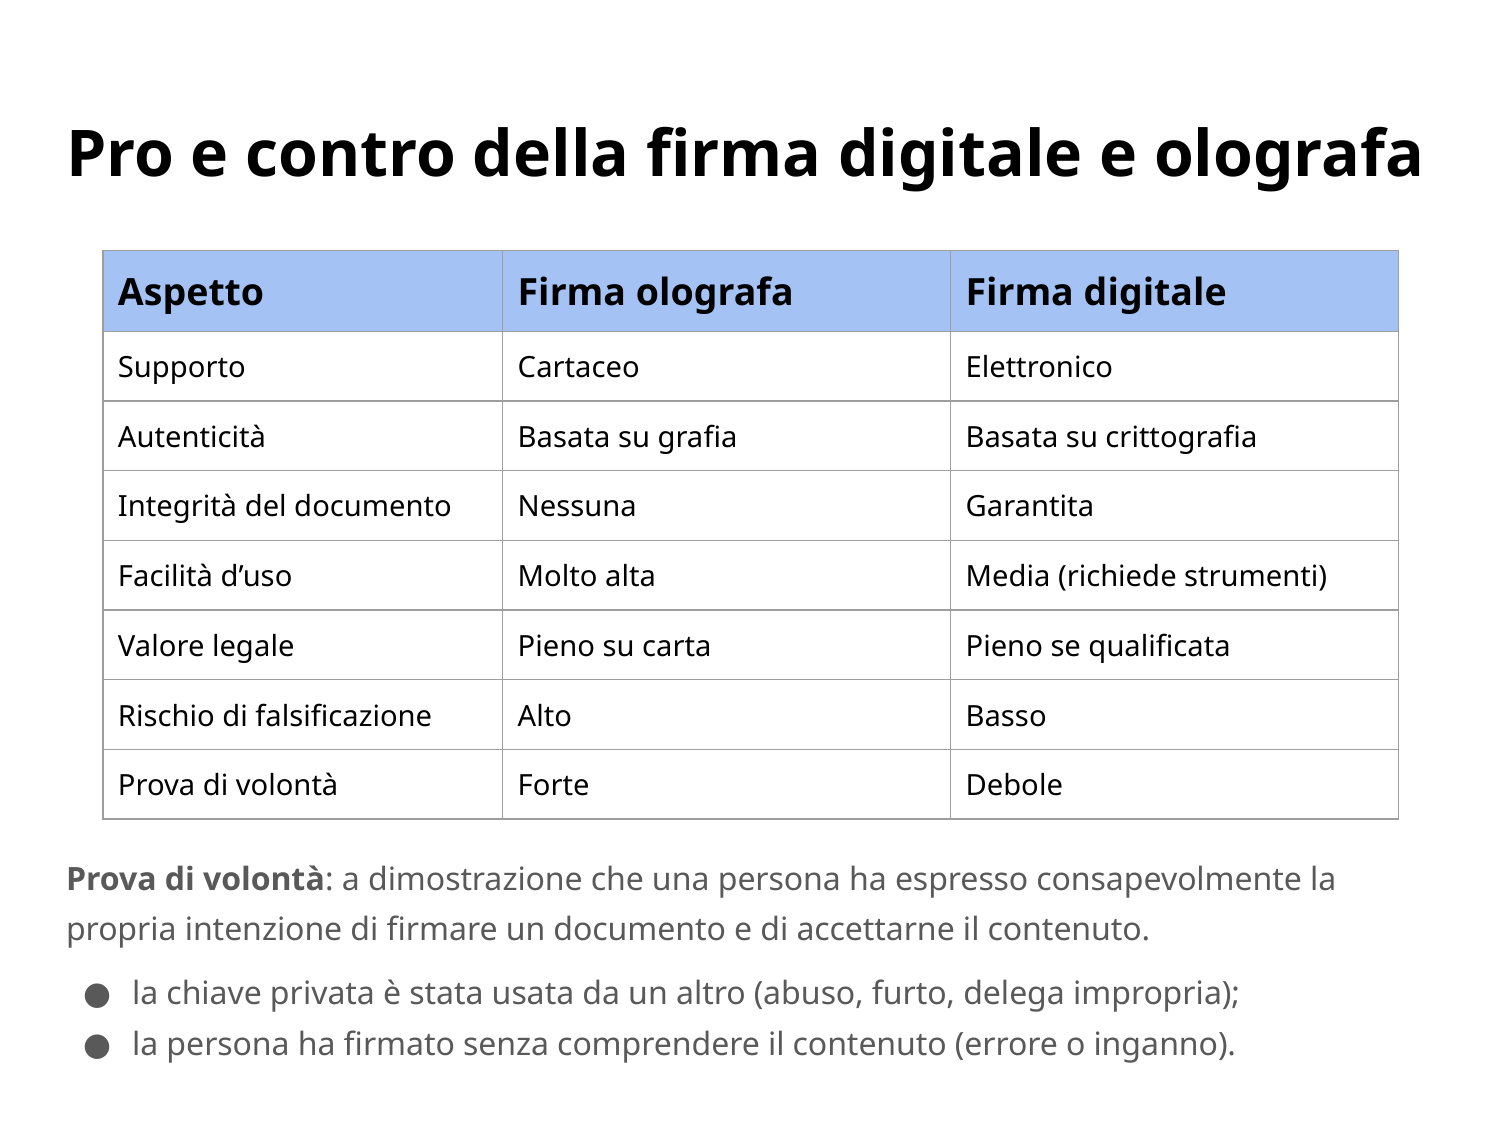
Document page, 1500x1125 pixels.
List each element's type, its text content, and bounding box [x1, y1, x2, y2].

table_cell Integrità del documento [104, 471, 502, 540]
table_cell Cartaceo [503, 332, 950, 400]
table_cell Media (richiede strumenti) [951, 541, 1398, 609]
table_cell Prova di volontà [104, 750, 502, 818]
table_cell Pieno su carta [503, 611, 950, 679]
table_cell Facilità d’uso [104, 541, 502, 609]
table_cell Pieno se qualificata [951, 611, 1398, 679]
table_cell Rischio di falsificazione [104, 680, 502, 749]
table_cell Basata su grafia [503, 402, 950, 470]
table_header Firma olografa [503, 251, 950, 331]
table_cell Valore legale [104, 611, 502, 679]
table_cell Debole [951, 750, 1398, 818]
table_cell Molto alta [503, 541, 950, 609]
list Prova di volontà: a dimostrazione che una persona ha espresso consapevolmente la propria intenzione di firmare un documento e di accettarne il contenuto. la chiave privata è stata usata da un altro (abuso, furto, delega impropria); la persona ha firmato senza comprendere il contenuto (errore o inganno). [51, 834, 1449, 1086]
table_cell Forte [503, 750, 950, 818]
table_cell Garantita [951, 471, 1398, 540]
table_header Aspetto [104, 251, 502, 331]
table_header Firma digitale [951, 251, 1398, 331]
table_cell Alto [503, 680, 950, 749]
table_cell Elettronico [951, 332, 1398, 400]
table_cell Supporto [104, 332, 502, 400]
table_cell Basata su crittografia [951, 402, 1398, 470]
table_cell Nessuna [503, 471, 950, 540]
title Pro e contro della firma digitale e olografa [51, 97, 1449, 223]
table_cell Autenticità [104, 402, 502, 470]
table_cell Basso [951, 680, 1398, 749]
